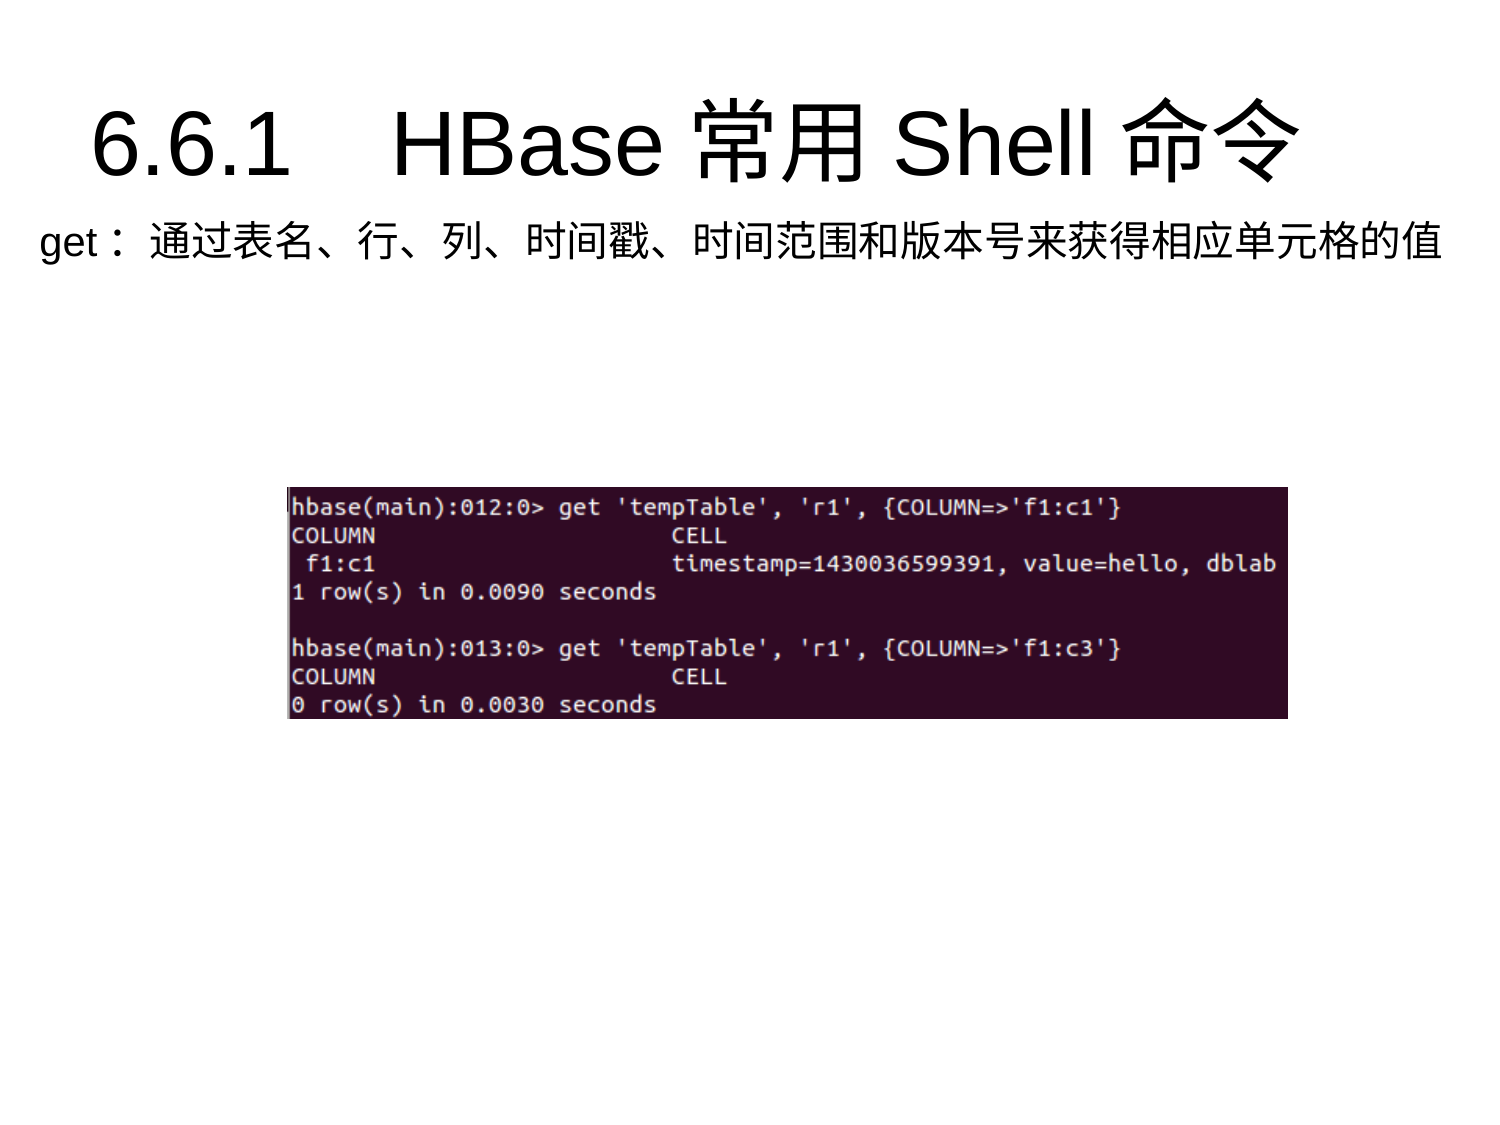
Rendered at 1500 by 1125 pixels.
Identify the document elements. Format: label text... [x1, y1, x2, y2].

text_box get：通过表名、行、列、时间戳、时间范围和版本号来获得相应单元格的值 [13, 182, 1459, 272]
picture [287, 487, 1288, 719]
title 6.6.1 HBase常用Shell命令 [75, 45, 1425, 182]
